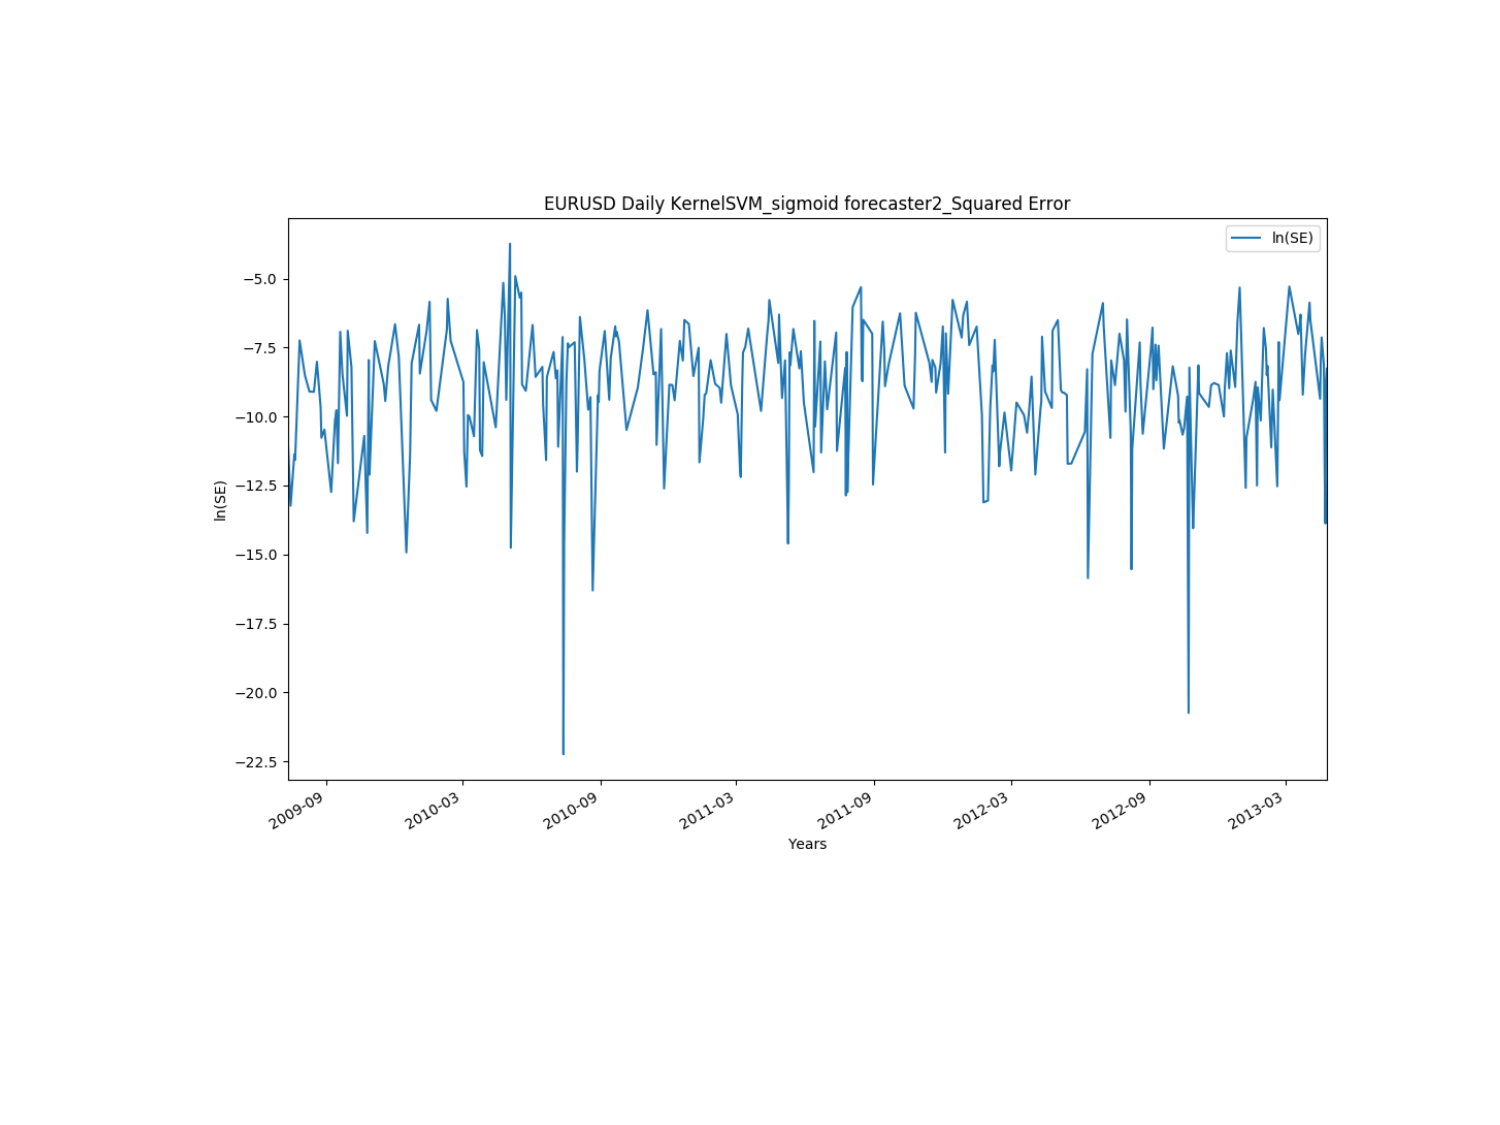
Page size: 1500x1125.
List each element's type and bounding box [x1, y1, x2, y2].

picture [119, 119, 1461, 946]
